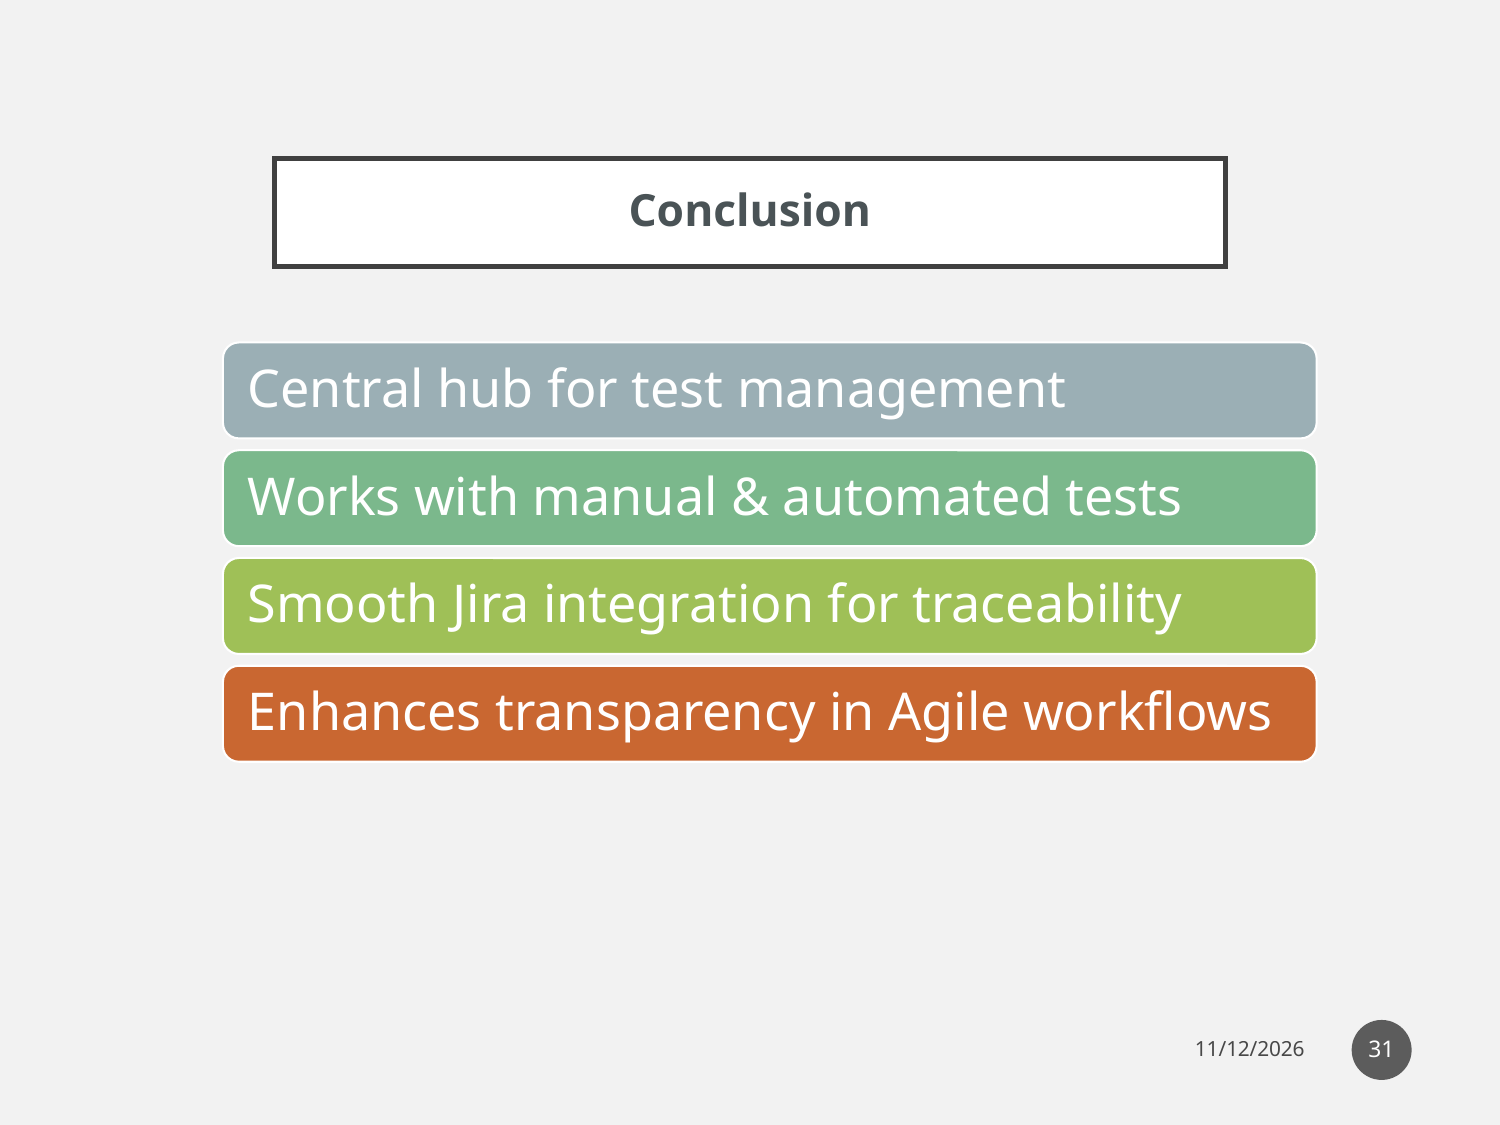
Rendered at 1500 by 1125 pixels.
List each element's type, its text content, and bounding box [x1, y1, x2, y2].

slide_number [980, 1023, 1320, 1077]
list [222, 337, 1317, 767]
title Conclusion [272, 156, 1228, 269]
slide_number 31 [1351, 1019, 1412, 1080]
